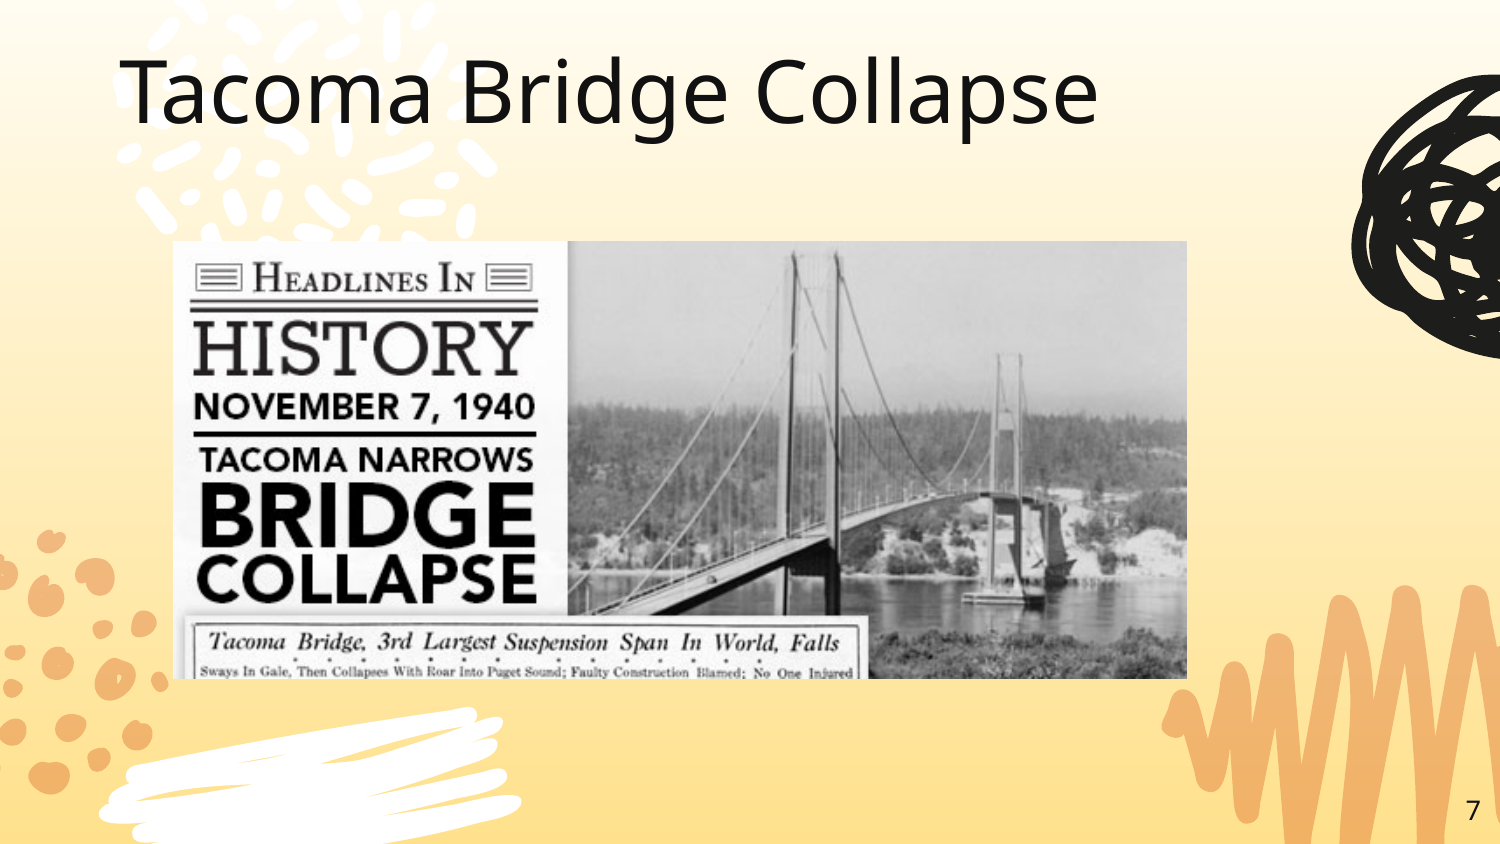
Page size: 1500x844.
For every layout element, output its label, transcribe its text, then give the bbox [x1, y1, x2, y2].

slide_number 7 [1391, 779, 1482, 844]
title Tacoma Bridge Collapse [119, 38, 1221, 142]
picture [173, 241, 1187, 679]
